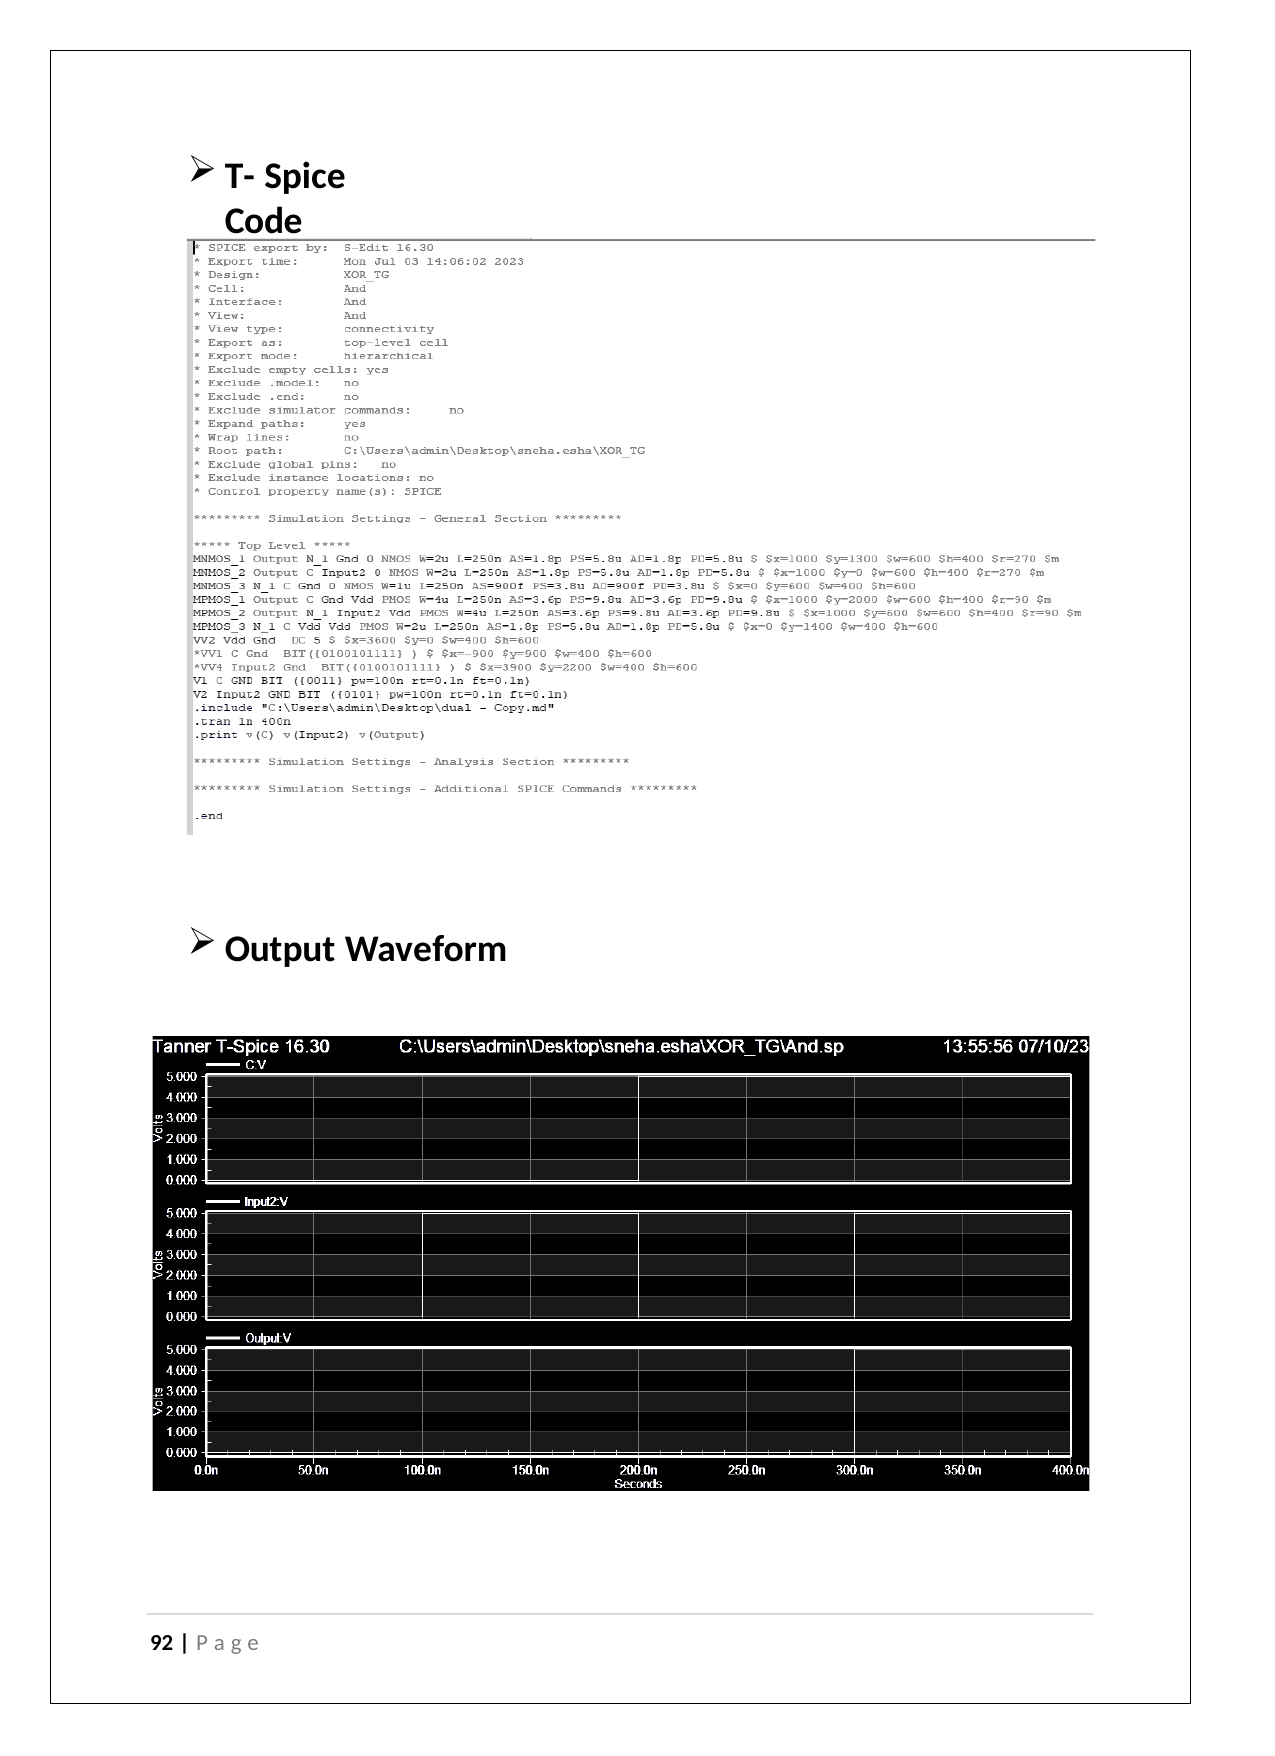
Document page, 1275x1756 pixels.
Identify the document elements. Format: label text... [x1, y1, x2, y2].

text_box Output Waveform [185, 923, 511, 969]
text_box T- Spice Code [185, 151, 433, 242]
text_box [152, 1036, 1090, 1491]
text_box [186, 238, 1096, 835]
text_box 92 | P a g e [147, 1627, 260, 1656]
